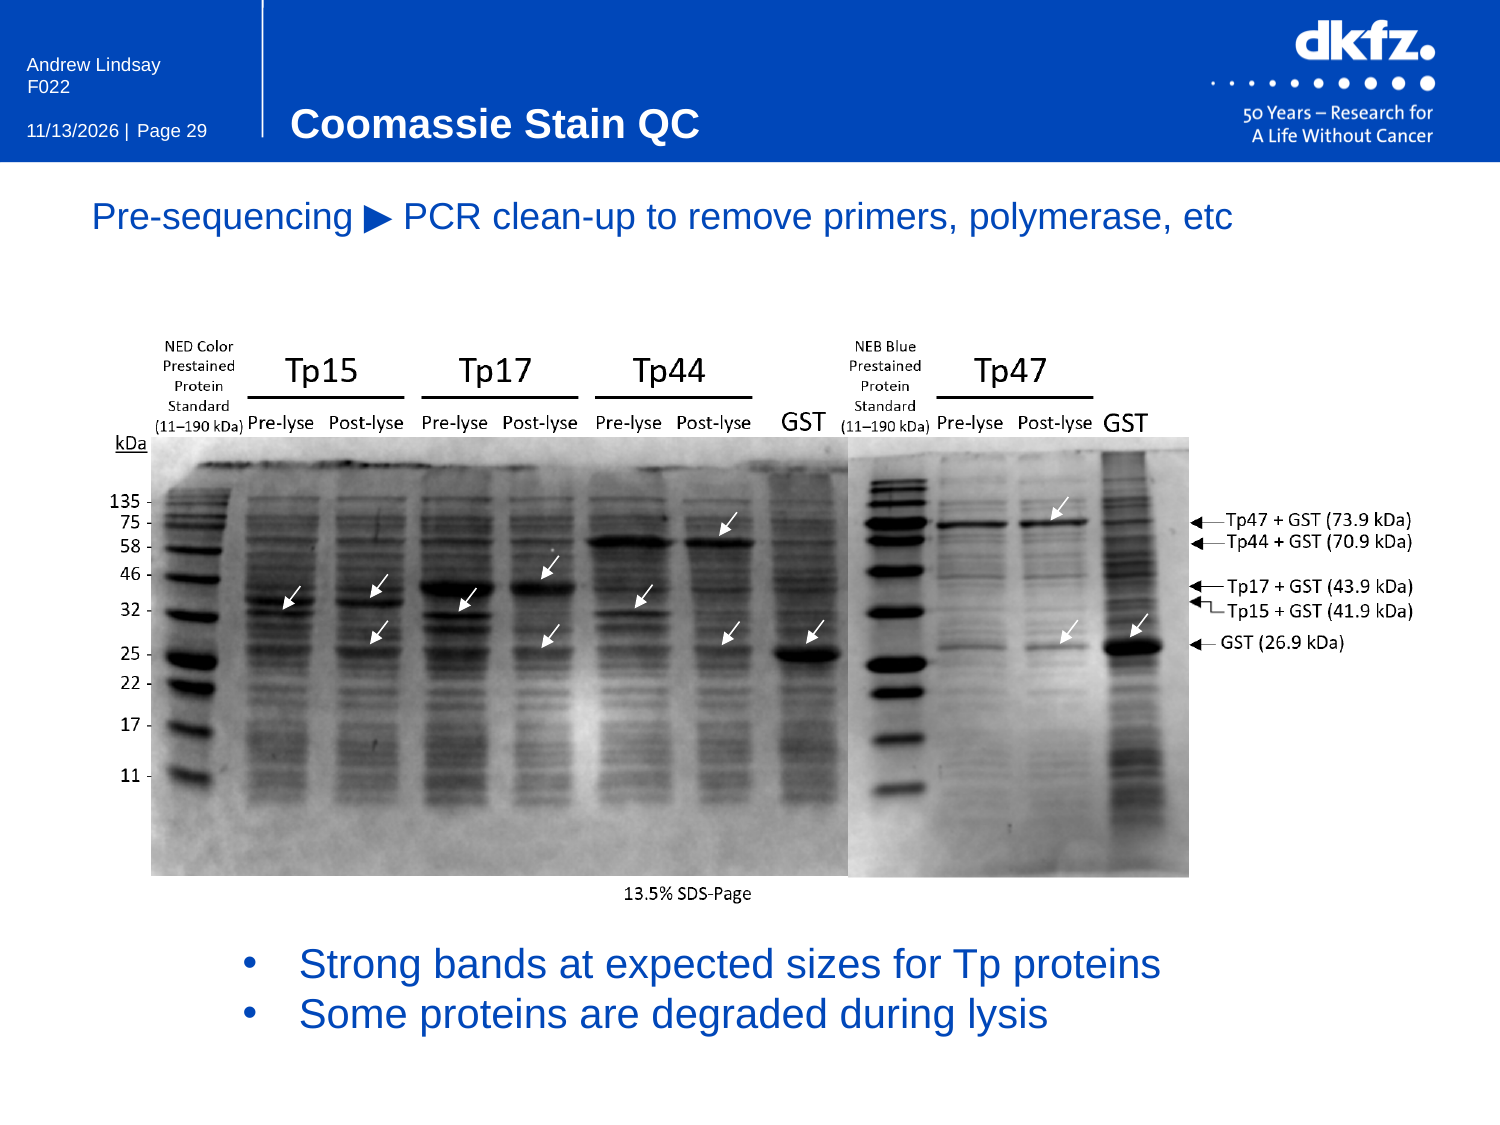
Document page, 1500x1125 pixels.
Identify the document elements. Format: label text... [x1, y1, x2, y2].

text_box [83, 322, 1443, 919]
text_box Strong bands at expected sizes for Tp proteins Some proteins are degraded during lysis [227, 929, 1216, 1045]
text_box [369, 496, 1069, 599]
picture [1209, 17, 1442, 145]
text_box Pre-sequencing ▶ PCR clean-up to remove primers, polymerase, etc [76, 184, 1368, 296]
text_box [282, 584, 653, 612]
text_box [369, 613, 1149, 649]
title Coomassie Stain QC [275, 89, 1200, 155]
